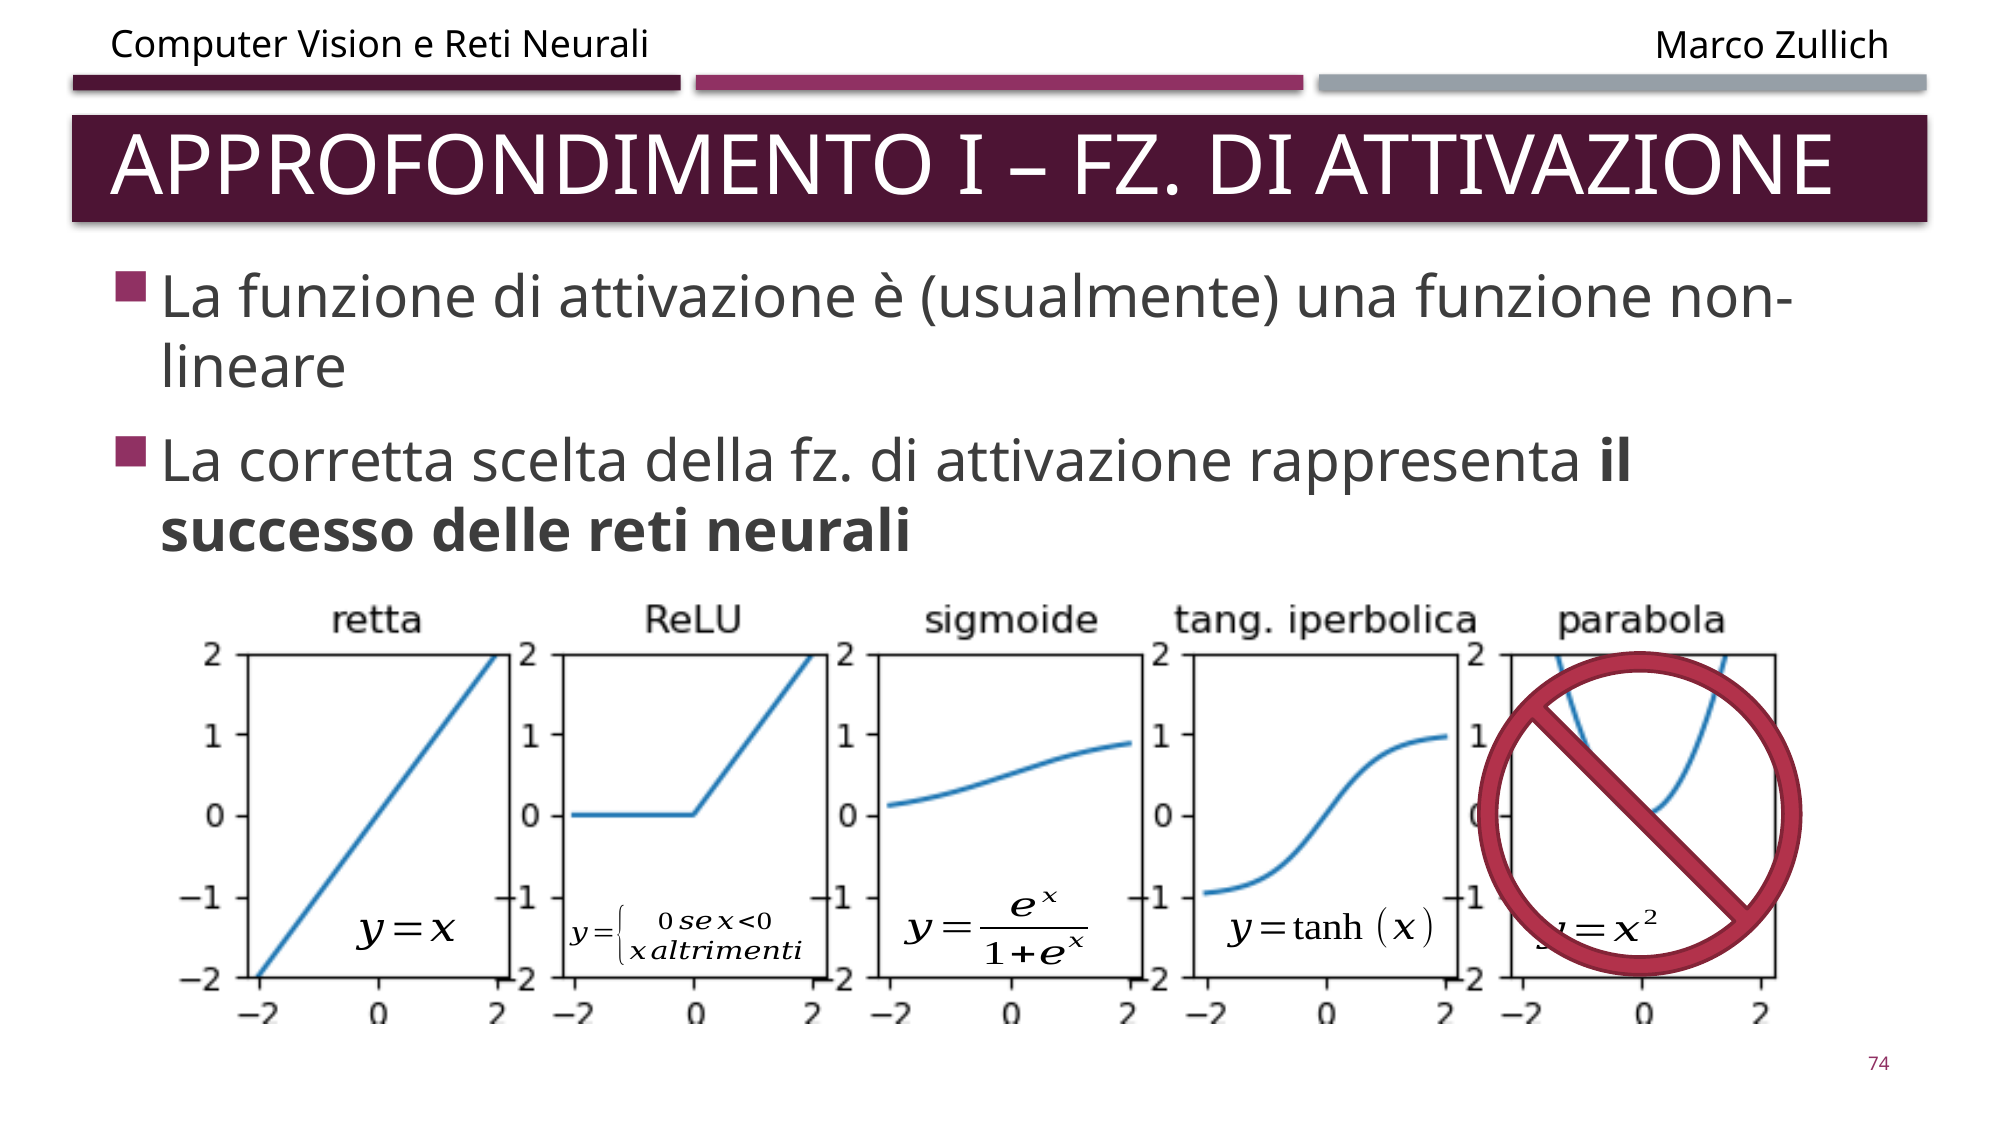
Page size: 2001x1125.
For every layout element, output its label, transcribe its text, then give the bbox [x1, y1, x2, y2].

slide_number 74 [1732, 1036, 1905, 1095]
list La funzione di attivazione è (usualmente) una funzione non-lineare La corretta scelta della fz. di attivazione rappresenta il successo delle reti neurali [95, 242, 1905, 581]
picture [0, 603, 1971, 1025]
title APPROFONDIMENto i – fz. Di attivazione [95, 124, 1905, 219]
